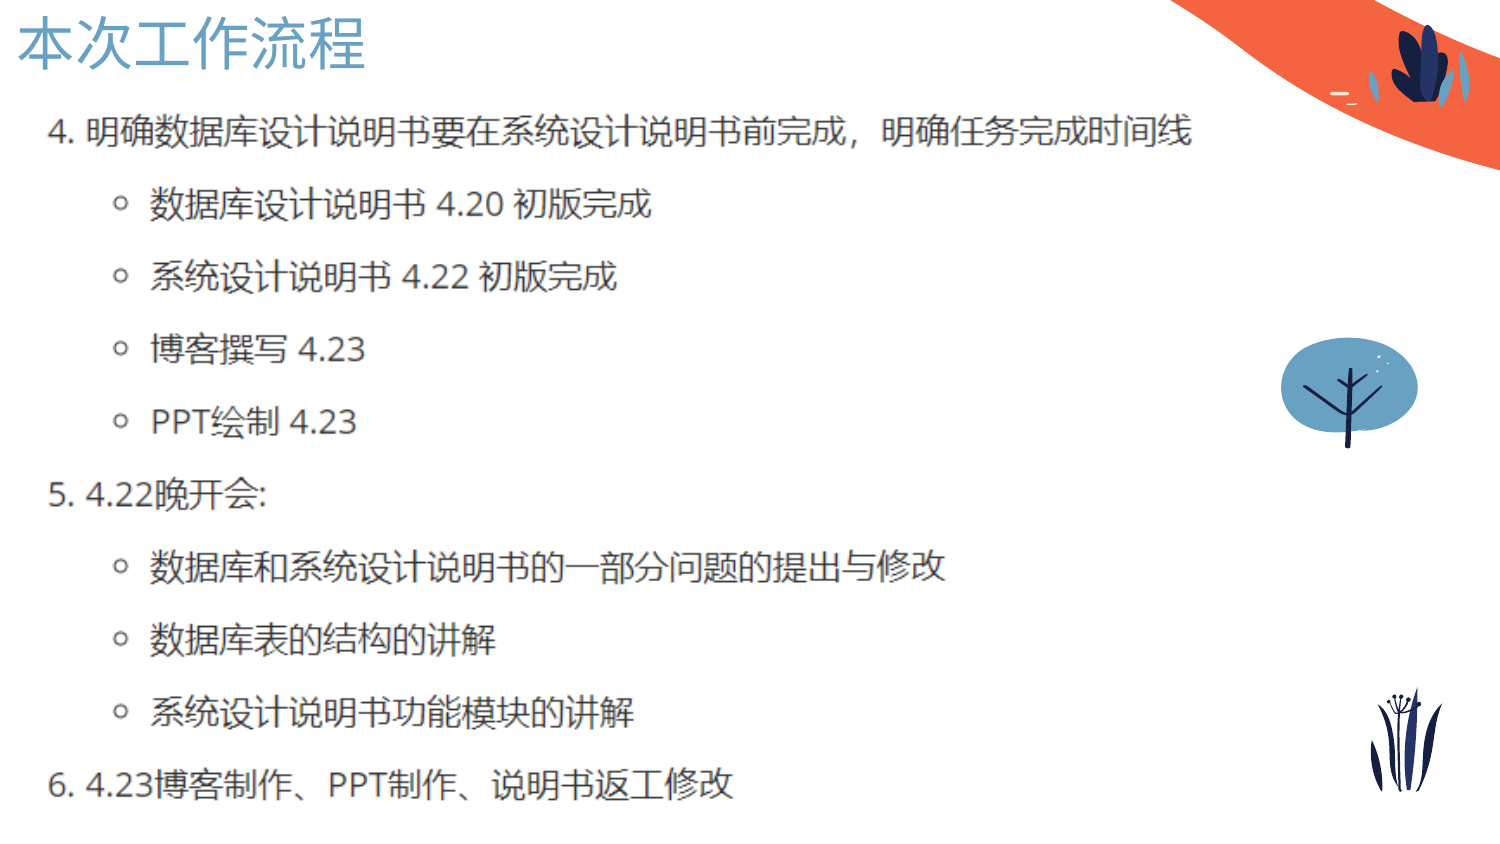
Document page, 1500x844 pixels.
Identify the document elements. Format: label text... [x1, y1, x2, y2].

text_box 本次工作流程 [2, 0, 626, 85]
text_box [1368, 686, 1443, 793]
picture [31, 96, 1308, 831]
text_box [1275, 337, 1423, 449]
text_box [1367, 24, 1471, 108]
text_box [734, 0, 1500, 158]
